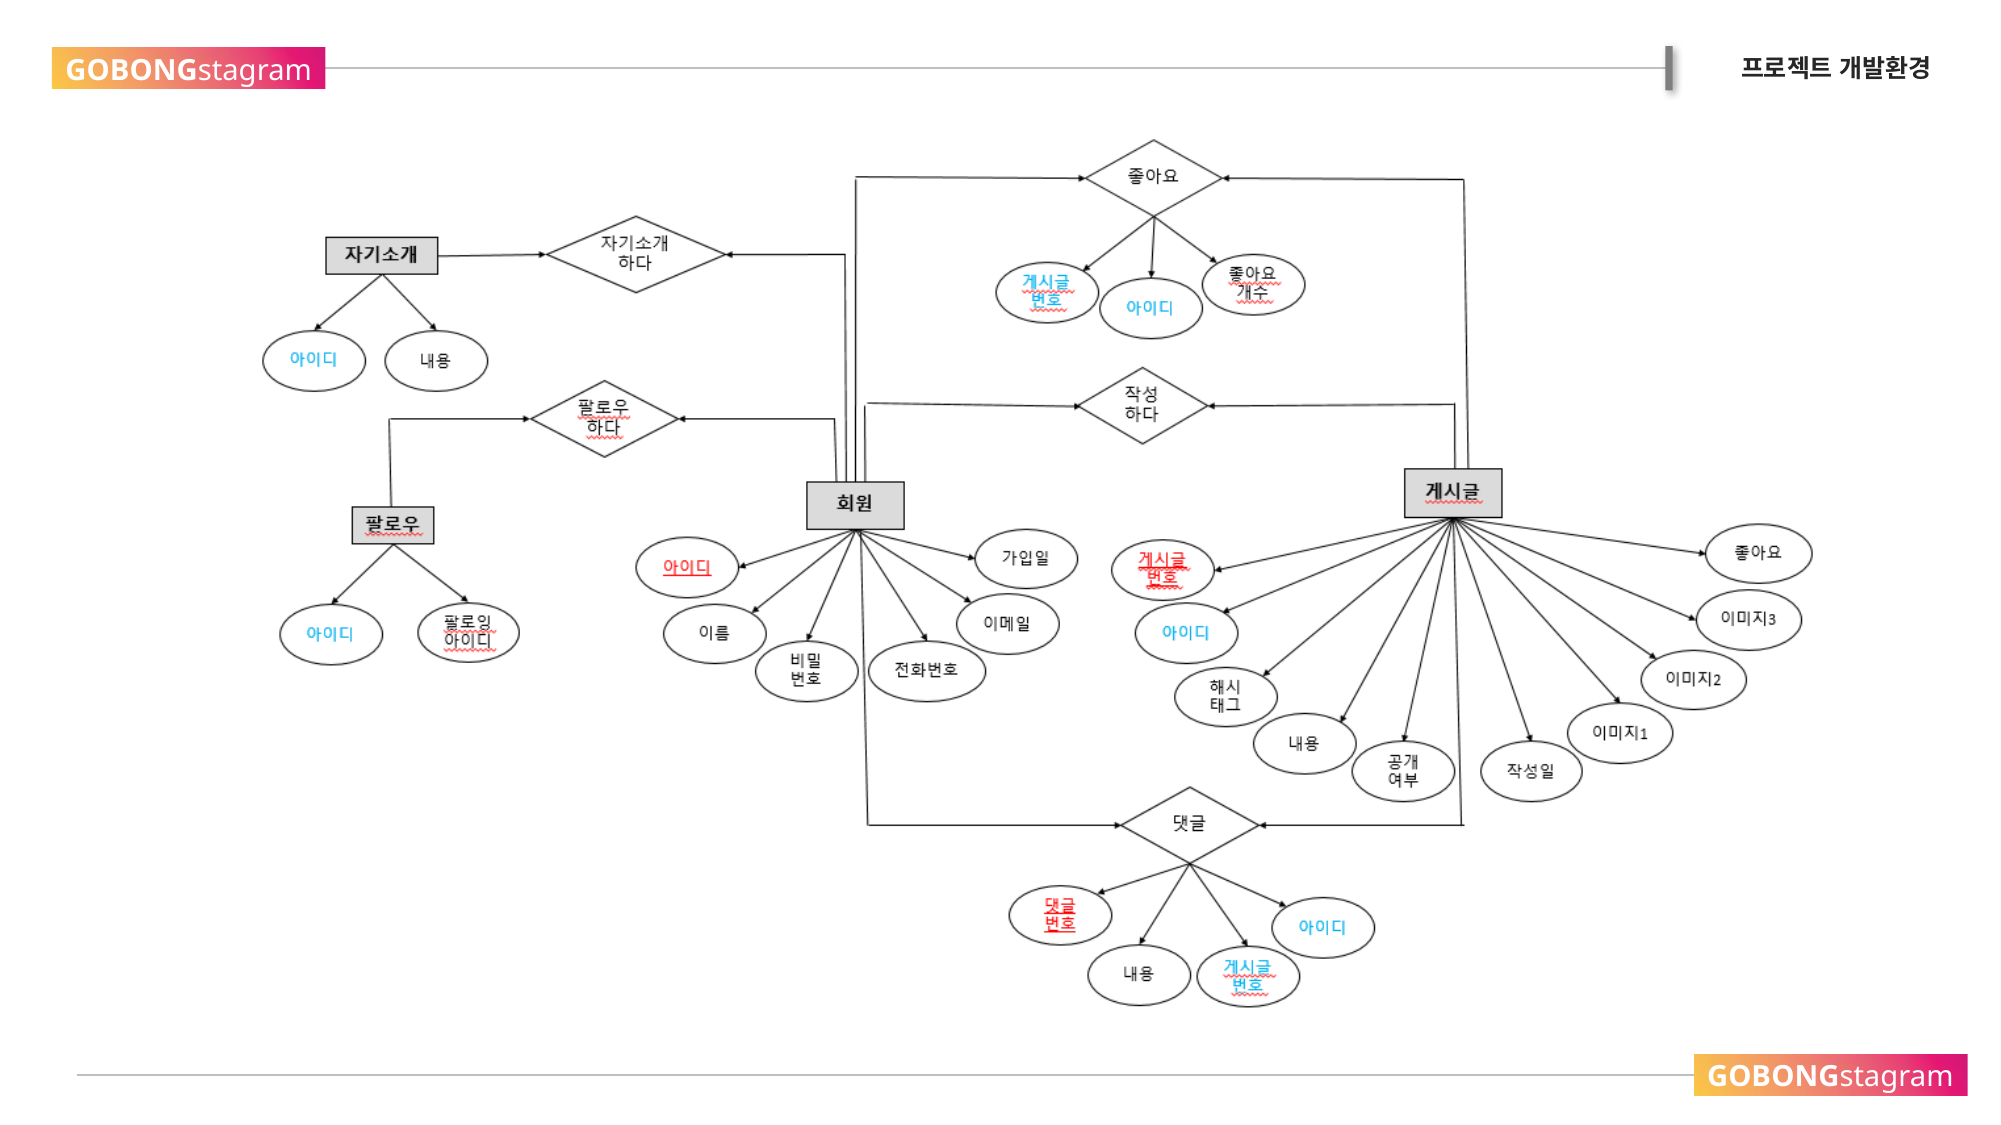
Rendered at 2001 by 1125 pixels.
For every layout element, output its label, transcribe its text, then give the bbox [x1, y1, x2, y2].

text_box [51, 42, 1674, 94]
text_box 프로젝트 개발환경 [1681, 45, 2000, 91]
picture [248, 129, 1826, 1026]
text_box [76, 1049, 1969, 1100]
